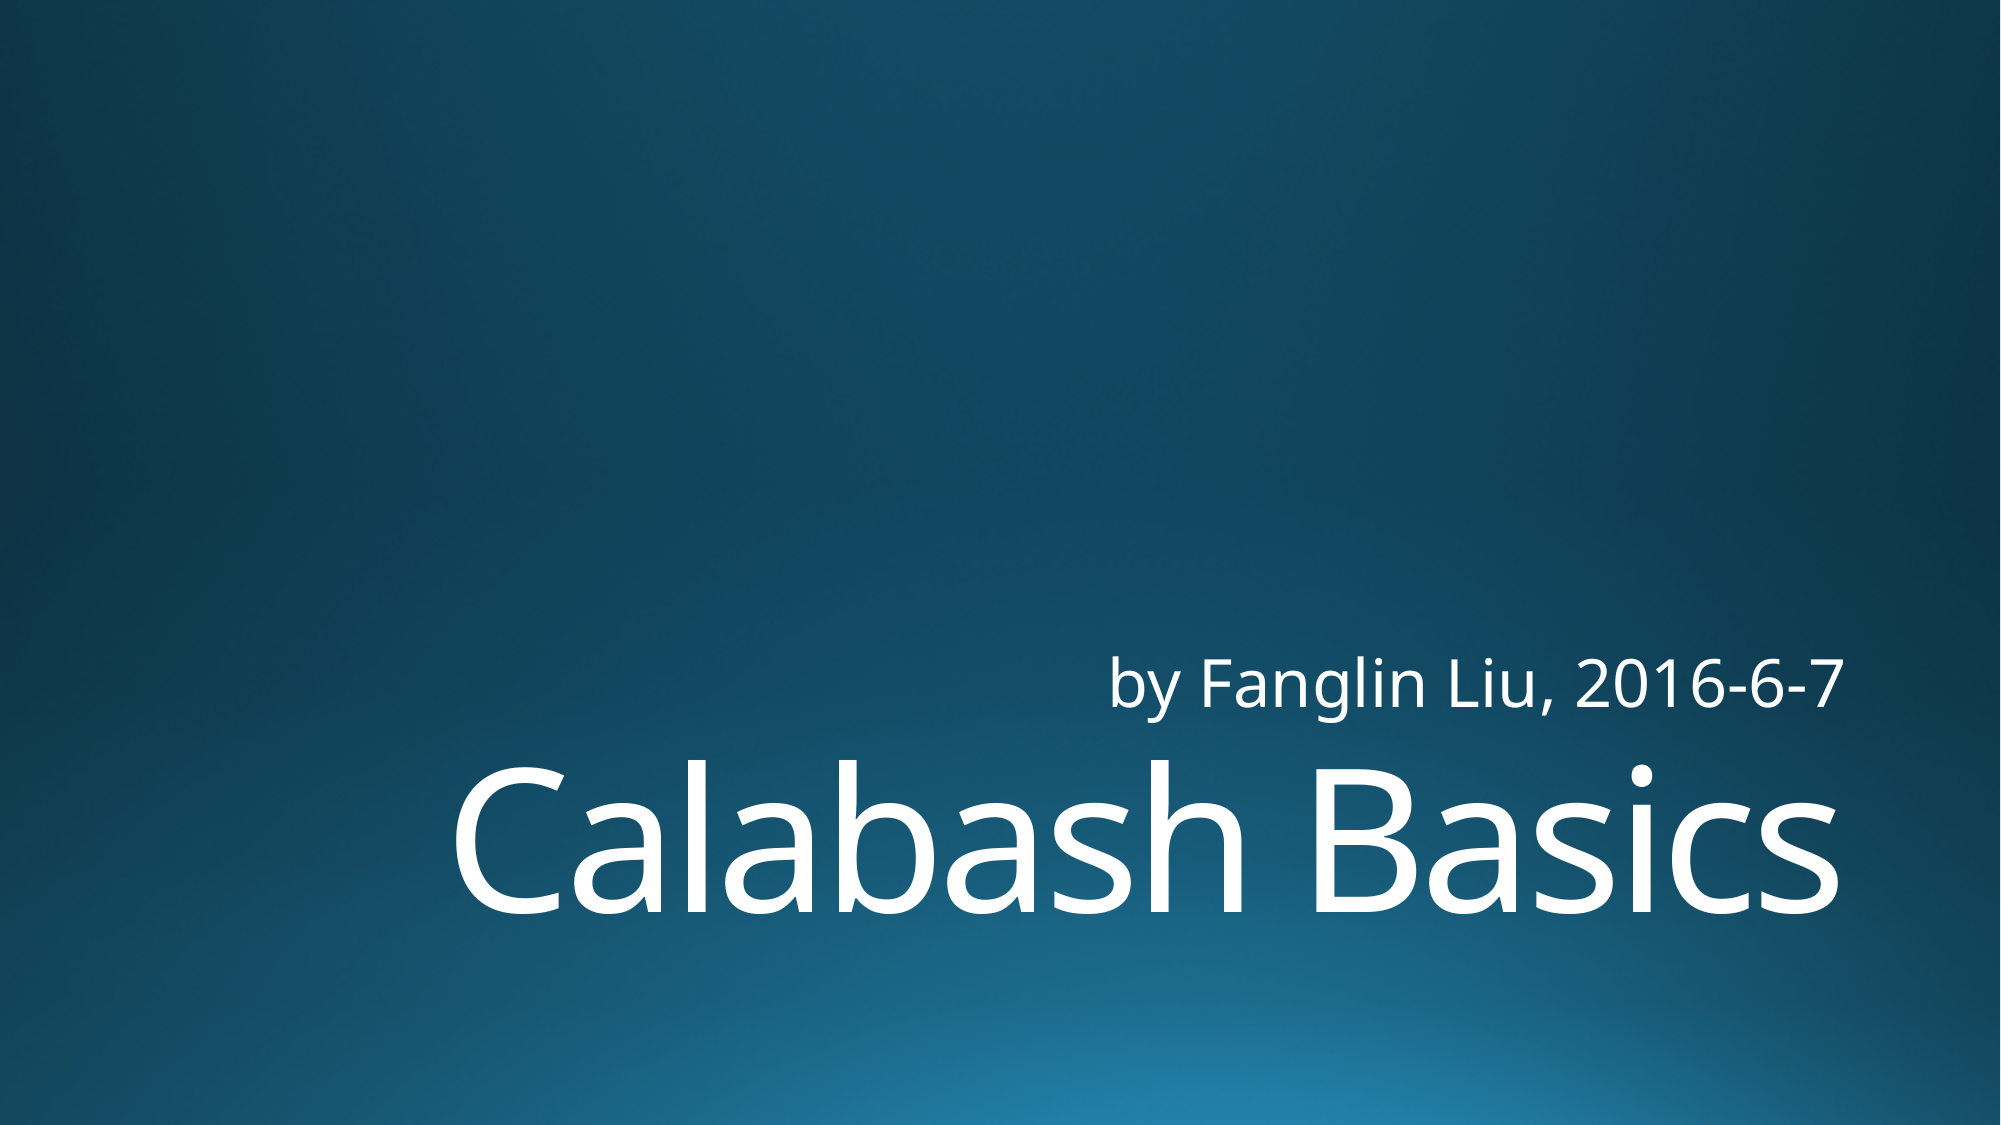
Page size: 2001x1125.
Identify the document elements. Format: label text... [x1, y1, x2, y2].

title Calabash Basics [362, 732, 1863, 1002]
picture [0, 0, 2001, 1125]
subtitle by Fanglin Liu, 2016-6-7 [362, 606, 1863, 730]
